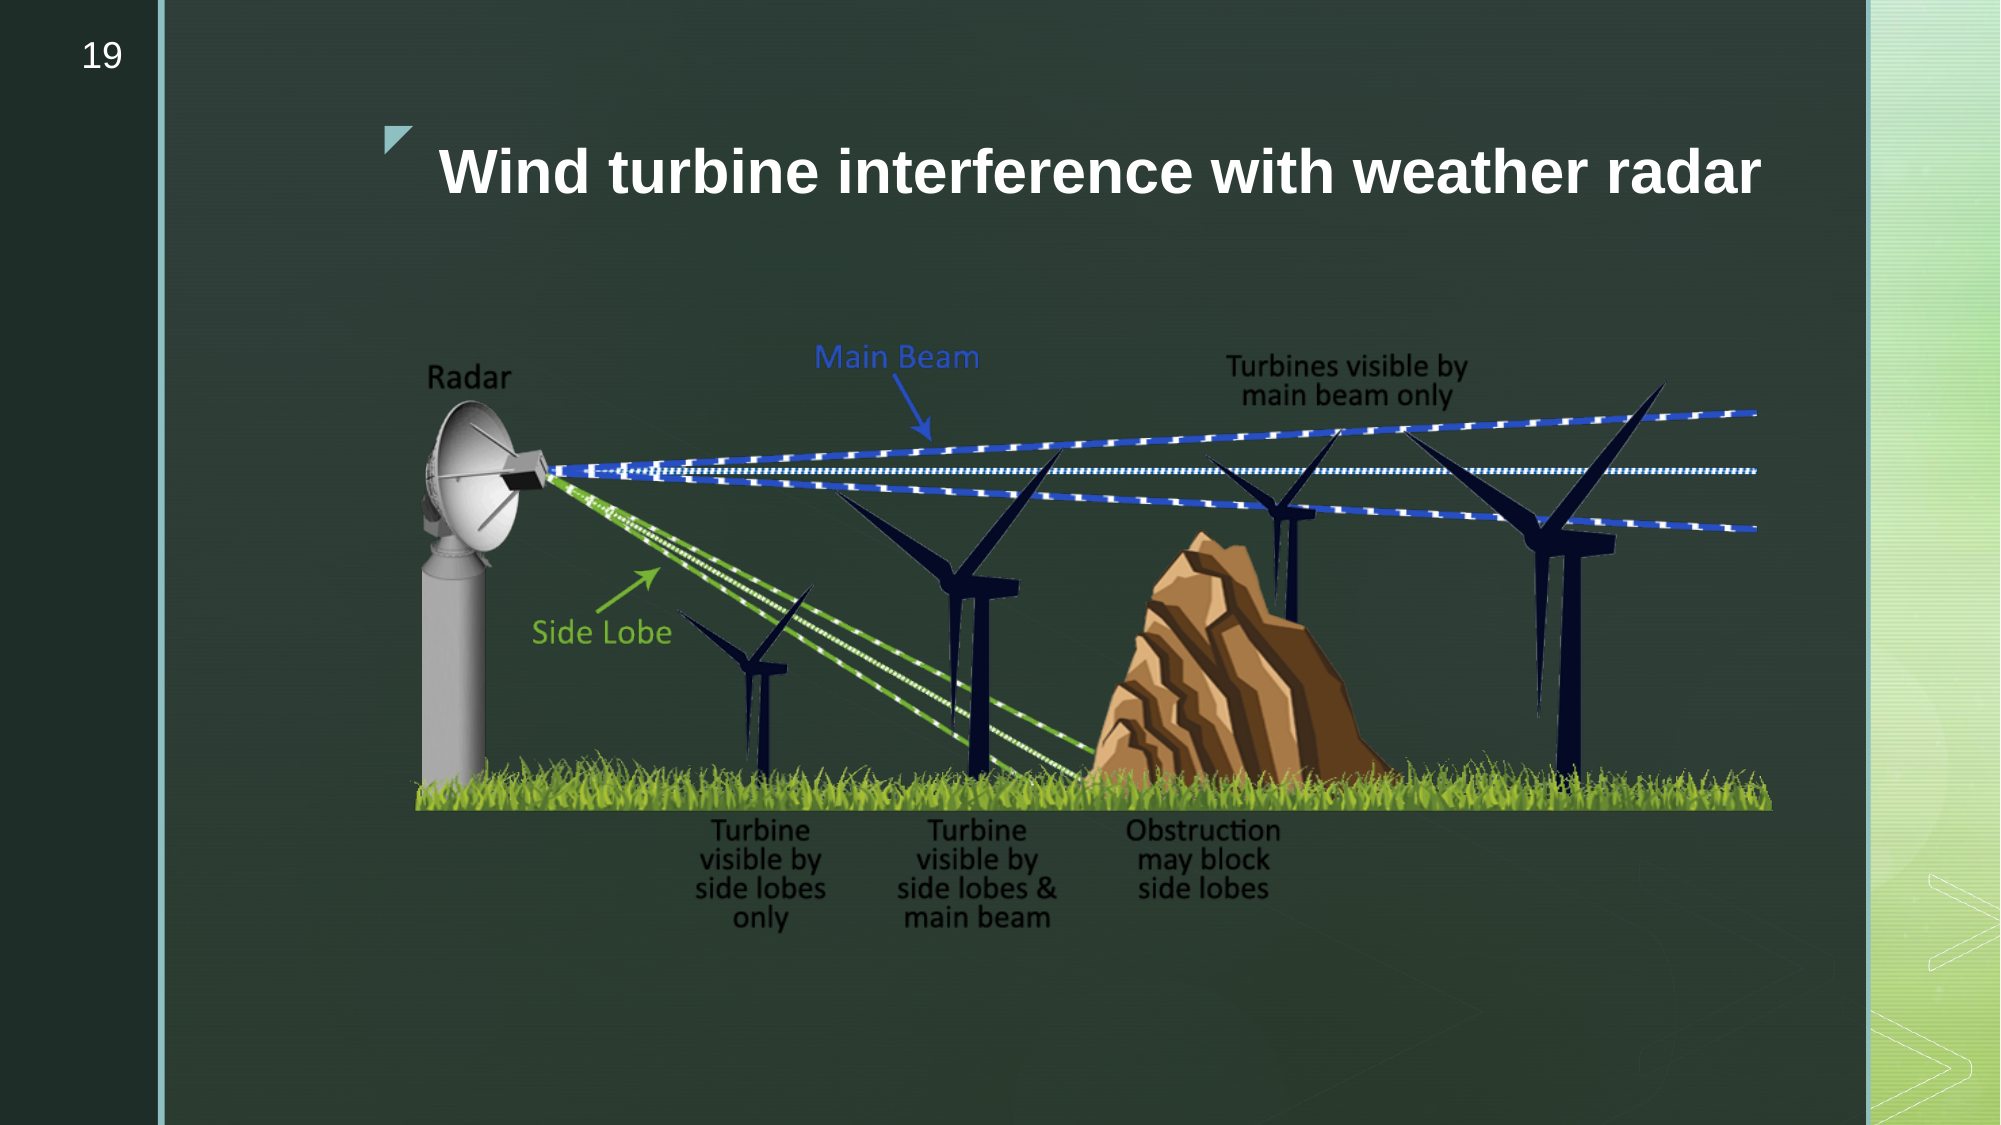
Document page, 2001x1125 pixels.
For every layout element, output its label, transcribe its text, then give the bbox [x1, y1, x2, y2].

slide_number ‹#› [25, 26, 131, 80]
title Wind turbine interference with weather radar [385, 132, 1779, 310]
picture [406, 308, 1779, 947]
picture [1871, 0, 2001, 1125]
